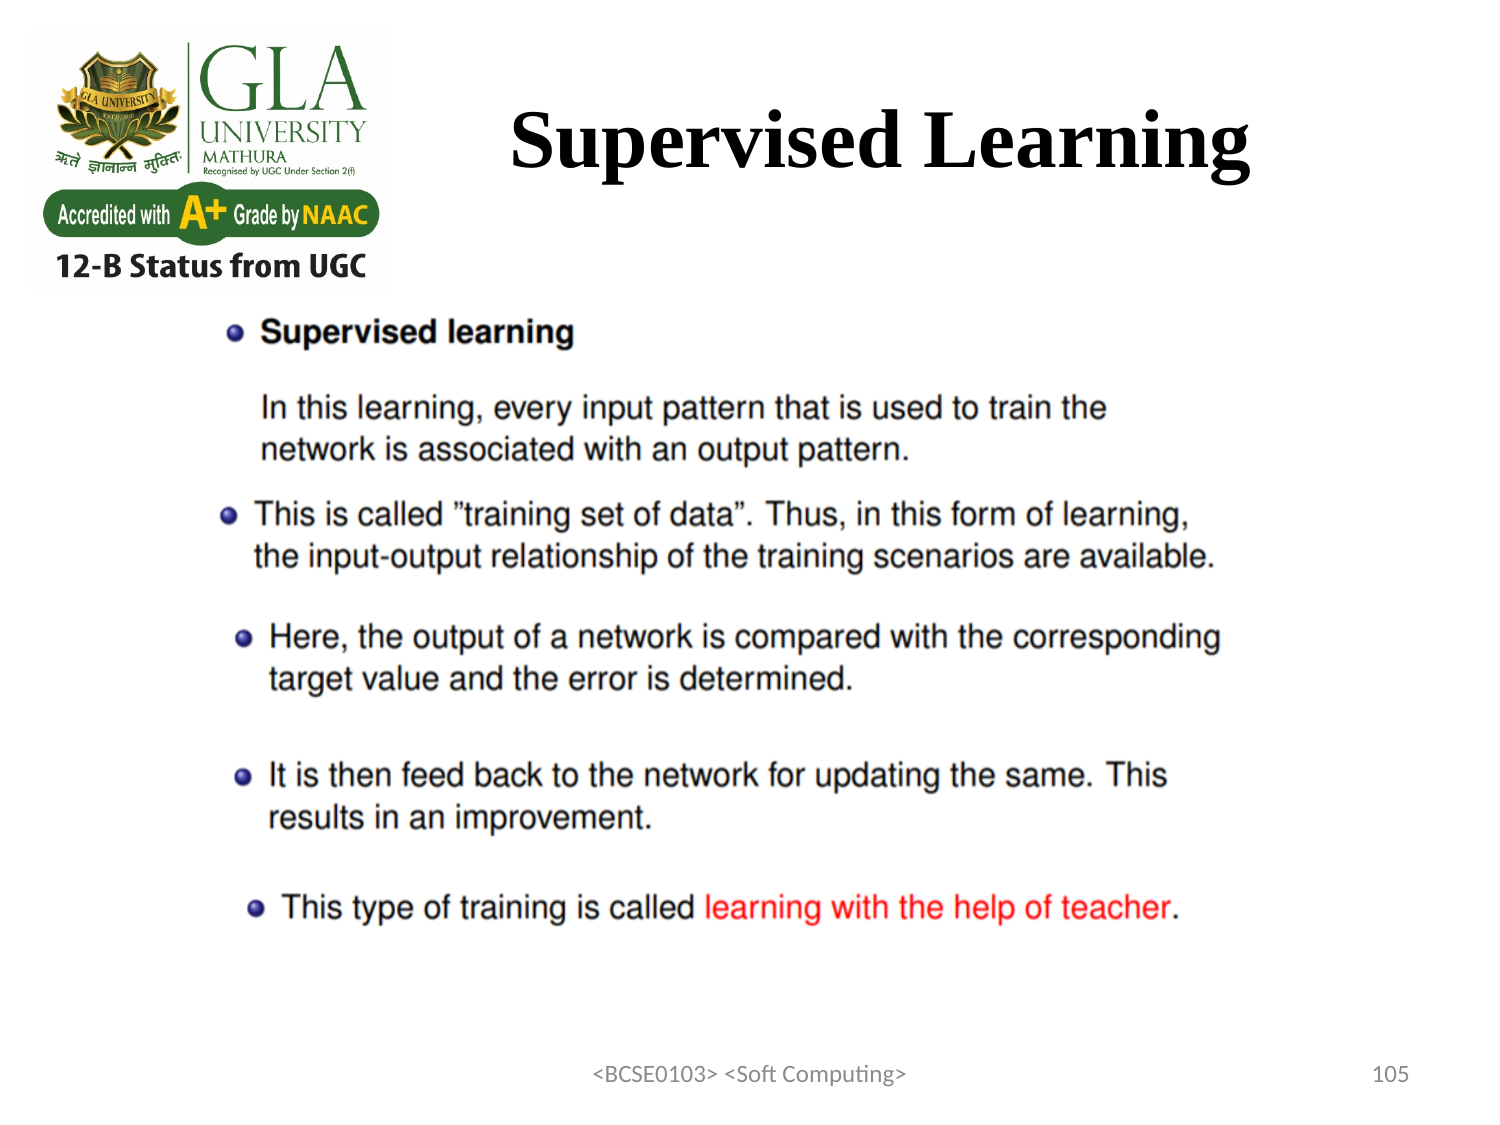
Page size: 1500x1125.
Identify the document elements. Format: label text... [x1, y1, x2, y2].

title Supervised Learning [751, 45, 1425, 225]
footer <BCSE0103> <Soft Computing> [512, 1042, 988, 1103]
picture [29, 28, 393, 291]
title Supervised Learning [396, 45, 749, 225]
slide_number 105 [1074, 1042, 1425, 1103]
picture [210, 45, 1256, 1080]
